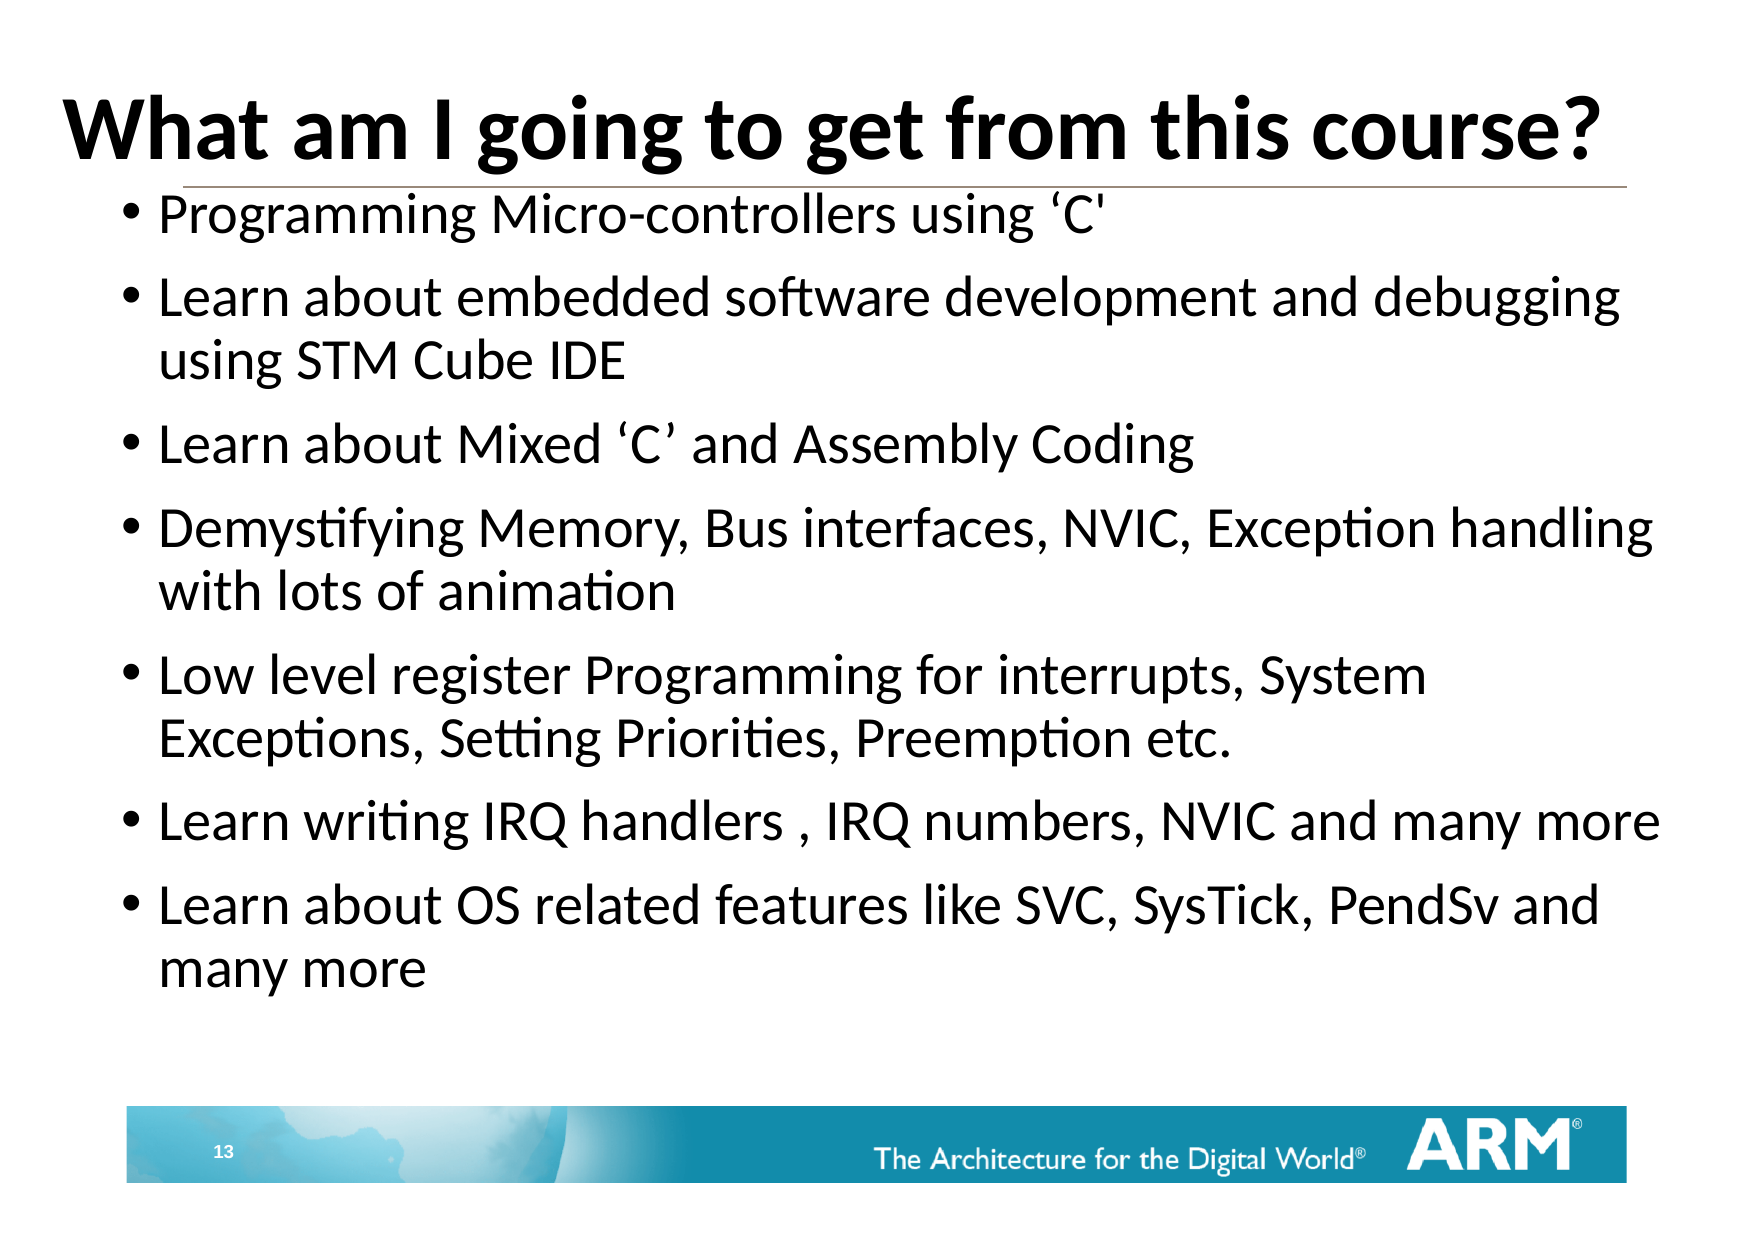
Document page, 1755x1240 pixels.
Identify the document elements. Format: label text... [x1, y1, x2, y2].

slide_number 13 [198, 1139, 287, 1187]
picture [126, 1106, 1627, 1183]
title What am I going to get from this course? [62, 80, 1704, 172]
list Programming Micro-controllers using ‘C' Learn about embedded software development and debugging using STM Cube IDE Learn about Mixed ‘C’ and Assembly Coding Demystifying Memory, Bus interfaces, NVIC, Exception handling with lots of animation Low level register Programming for interrupts, System Exceptions, Setting Priorities, Preemption etc. Learn writing IRQ handlers , IRQ numbers, NVIC and many more Learn about OS related features like SVC, SysTick, PendSv and many more [121, 182, 1681, 457]
